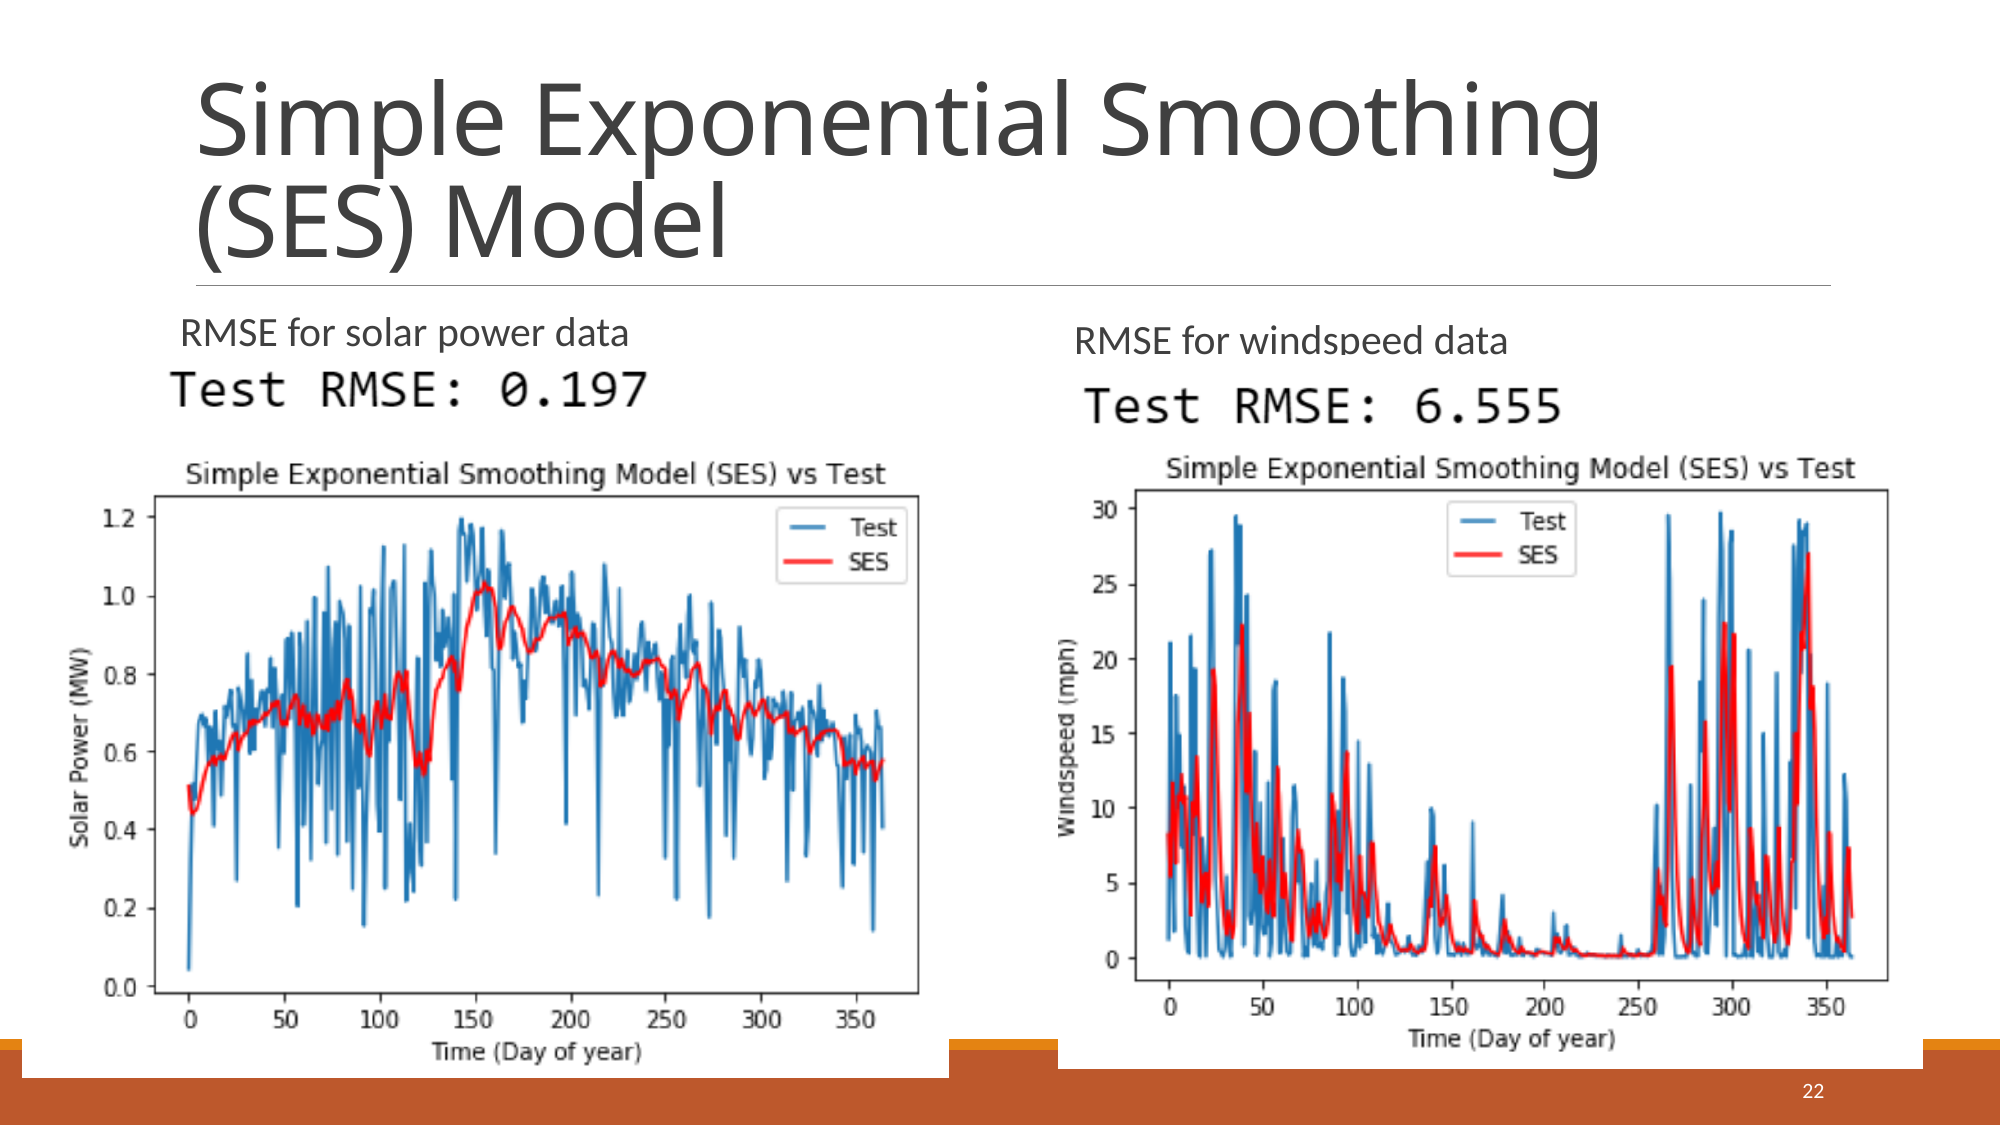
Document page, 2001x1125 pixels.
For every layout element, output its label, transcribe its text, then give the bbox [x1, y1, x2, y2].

picture [22, 361, 950, 1079]
text_box RMSE for windspeed data [1059, 311, 2000, 385]
list RMSE for solar power data [180, 302, 1310, 377]
picture [1057, 355, 1924, 1069]
title Simple Exponential Smoothing (SES) Model [180, 47, 1830, 285]
slide_number 22 [1624, 1078, 1840, 1120]
